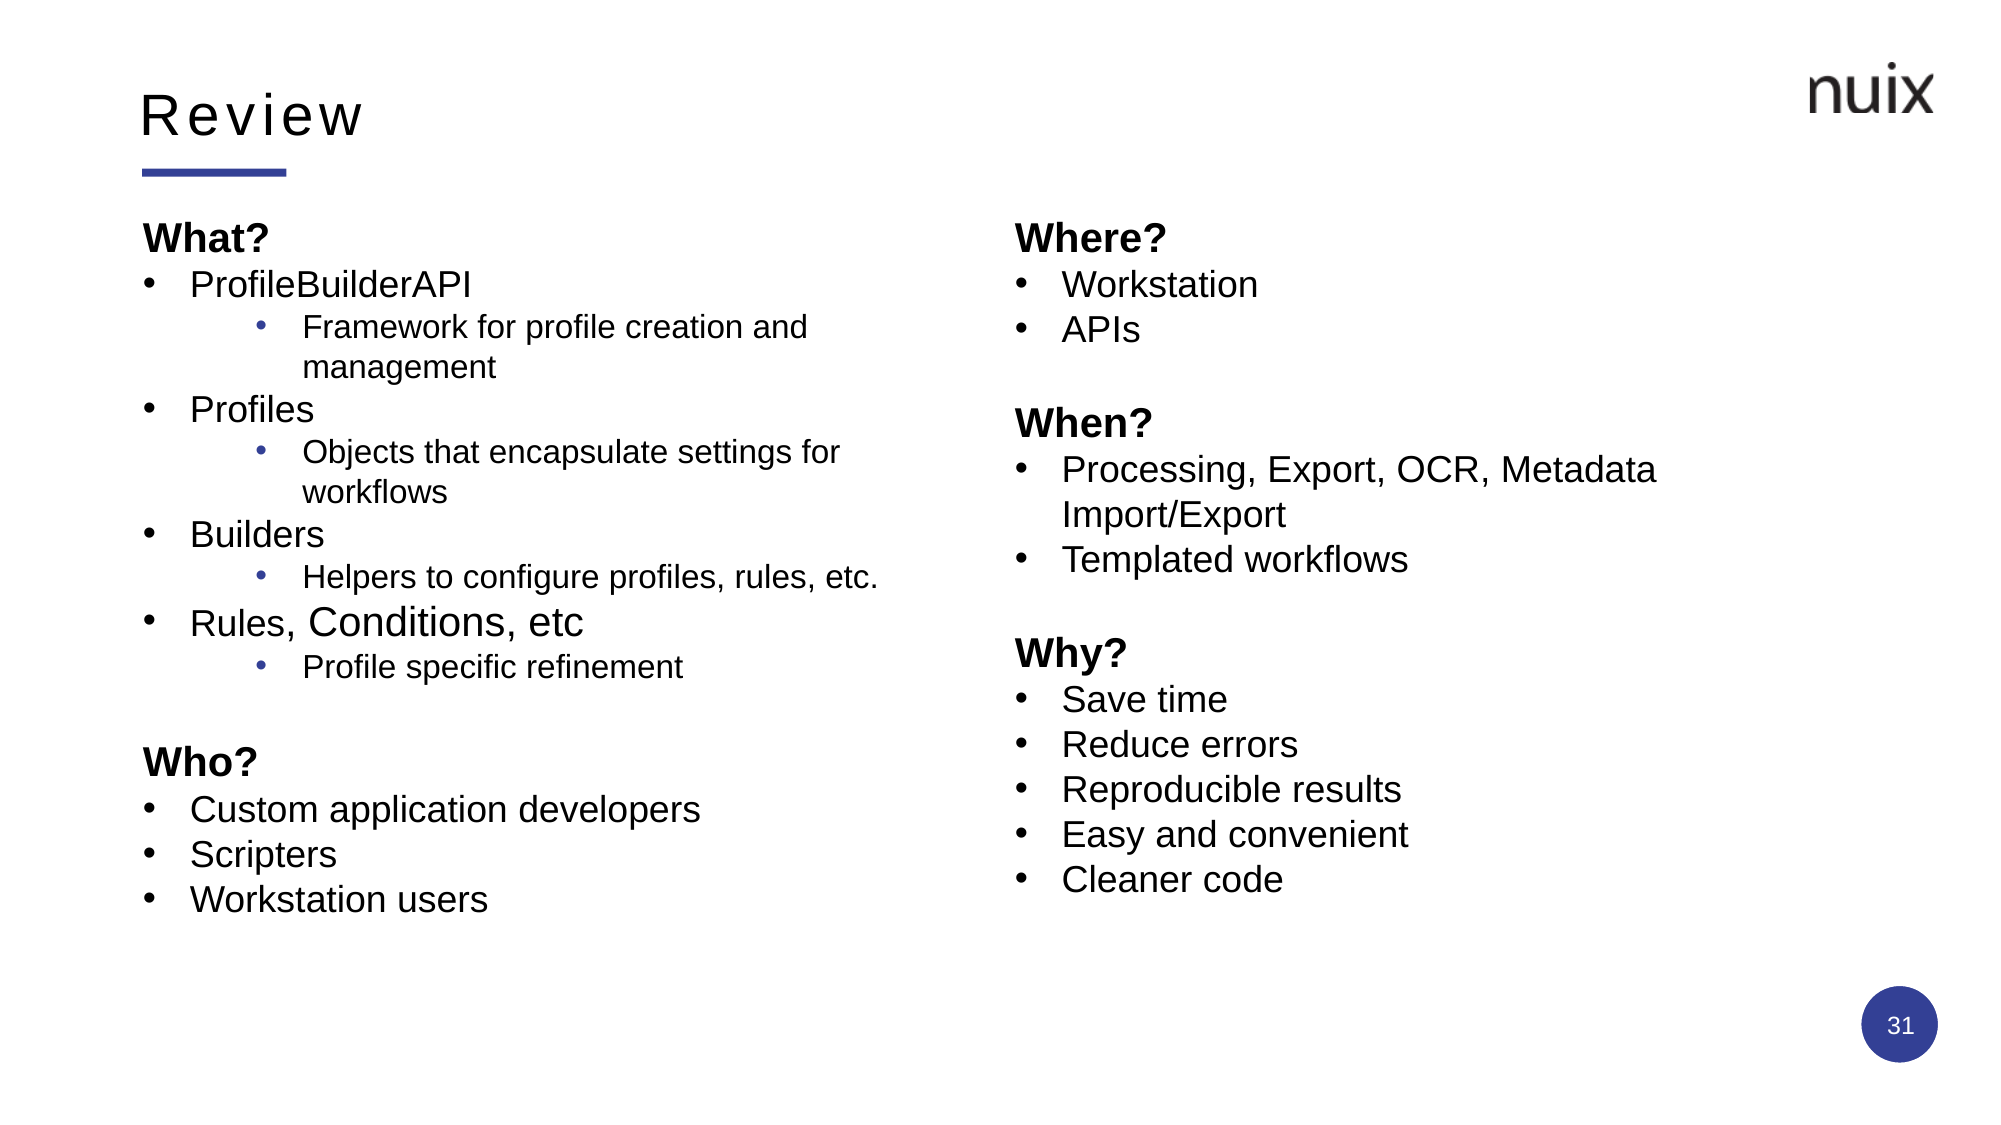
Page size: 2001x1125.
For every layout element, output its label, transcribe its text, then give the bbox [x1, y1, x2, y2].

text_box Where? Workstation APIs When? Processing, Export, OCR, Metadata Import/Export Templated workflows Why? Save time Reduce errors Reproducible results Easy and convenient Cleaner code [999, 202, 1828, 1080]
title Review [125, 69, 1773, 206]
list What? ProfileBuilderAPI Framework for profile creation and management Profiles Objects that encapsulate settings for workflows Builders Helpers to configure profiles, rules, etc. Rules, Conditions, etc Profile specific refinement Who? Custom application developers Scripters Workstation users [128, 203, 932, 1080]
